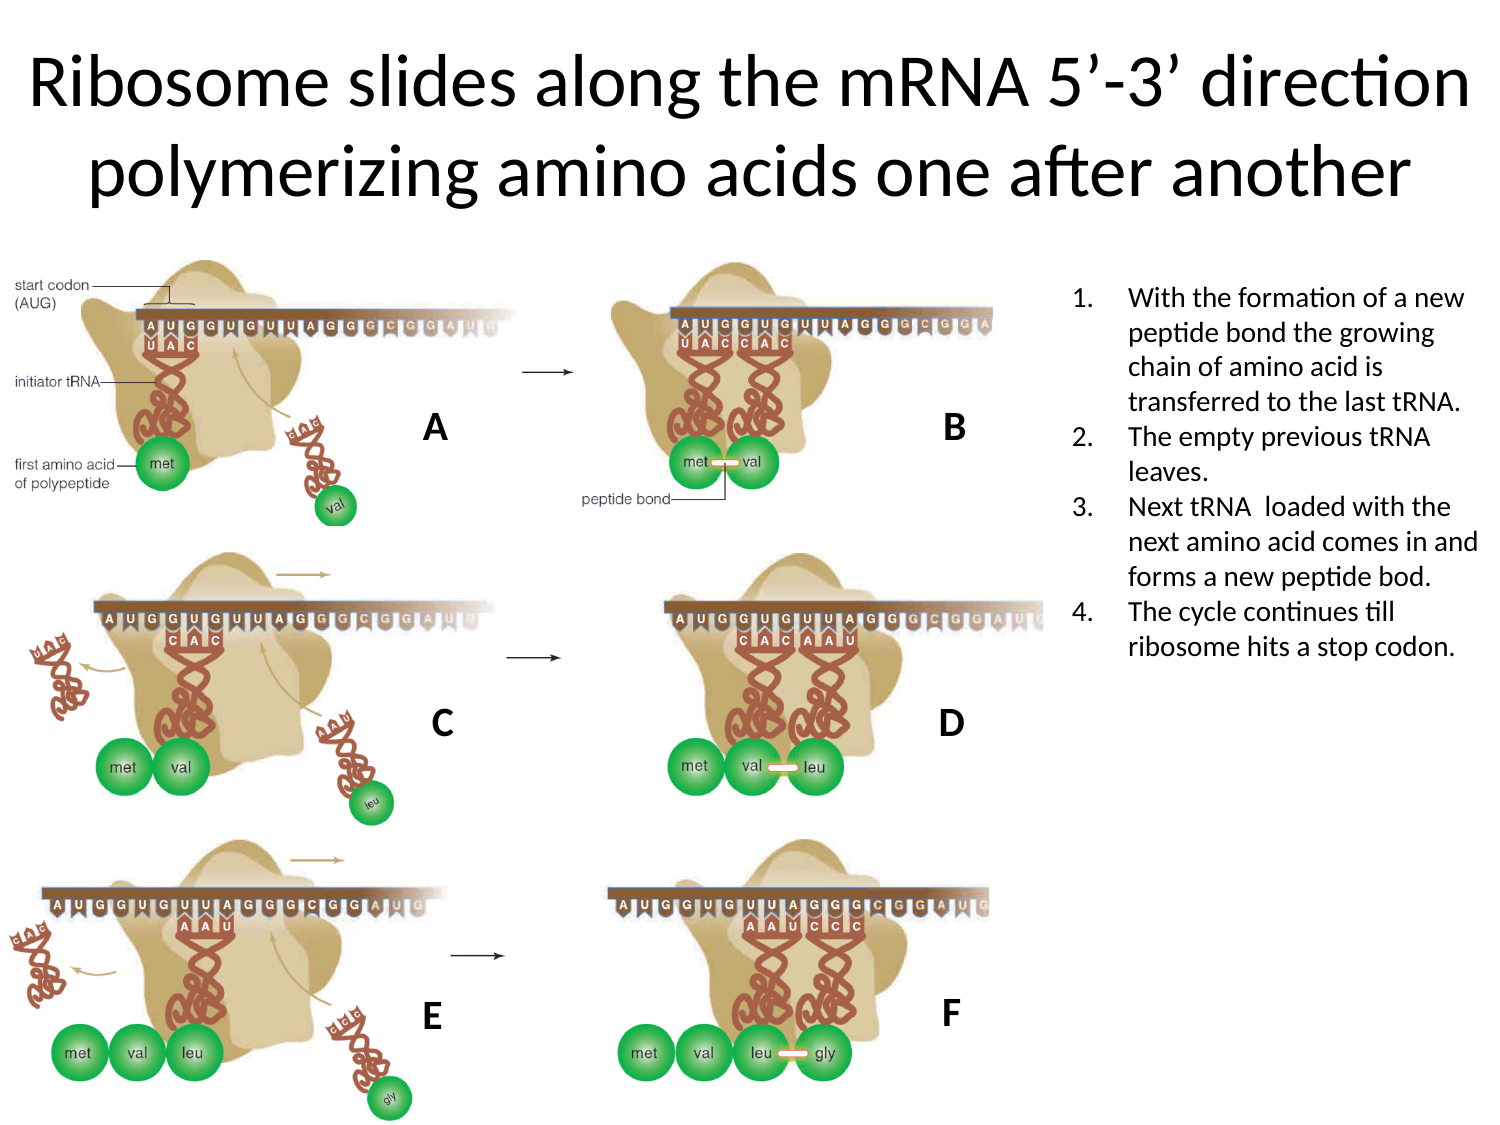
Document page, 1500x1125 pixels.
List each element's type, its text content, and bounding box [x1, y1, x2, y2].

picture [4, 833, 993, 1122]
text_box With the formation of a new peptide bond the growing chain of amino acid is transferred to the last tRNA. The empty previous tRNA leaves. Next tRNA loaded with the next amino acid comes in and forms a new peptide bod. The cycle continues till ribosome hits a stop codon. [1057, 270, 1500, 670]
text_box Ribosome slides along the mRNA 5’-3’ direction polymerizing amino acids one after another [1, 23, 1500, 219]
picture [17, 545, 1046, 830]
picture [0, 245, 993, 526]
